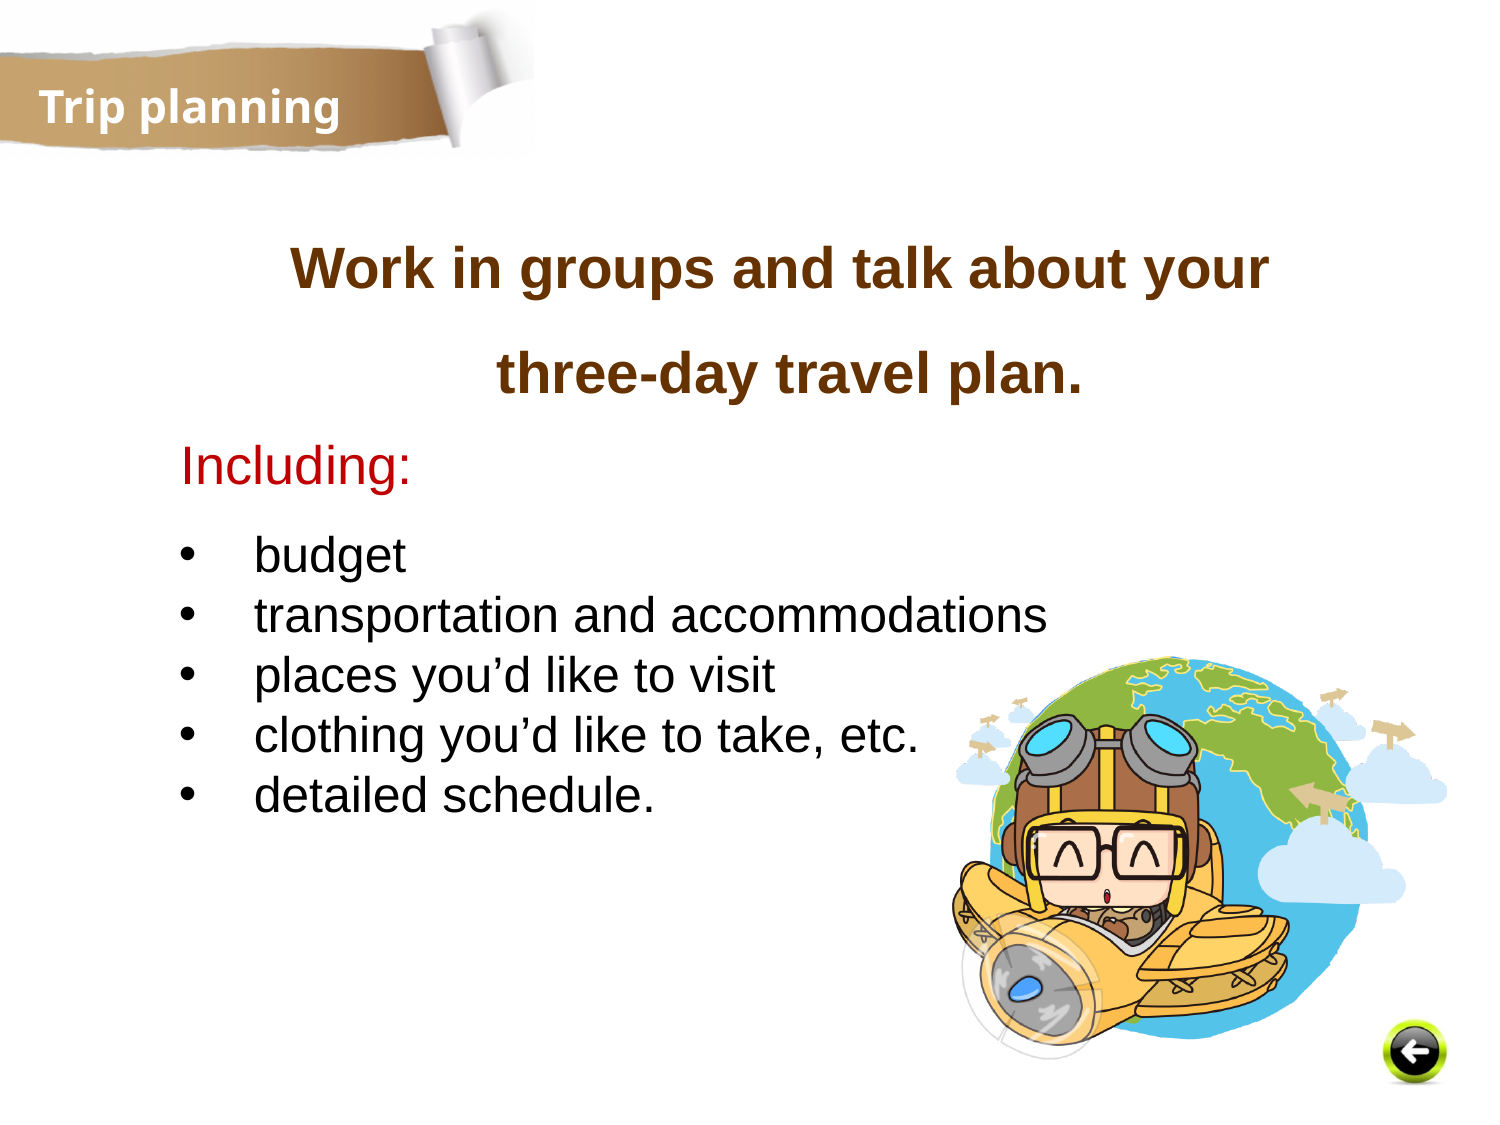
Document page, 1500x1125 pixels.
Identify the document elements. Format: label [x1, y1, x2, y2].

picture [937, 655, 1450, 1090]
text_box [163, 187, 1436, 895]
text_box [0, 0, 595, 158]
